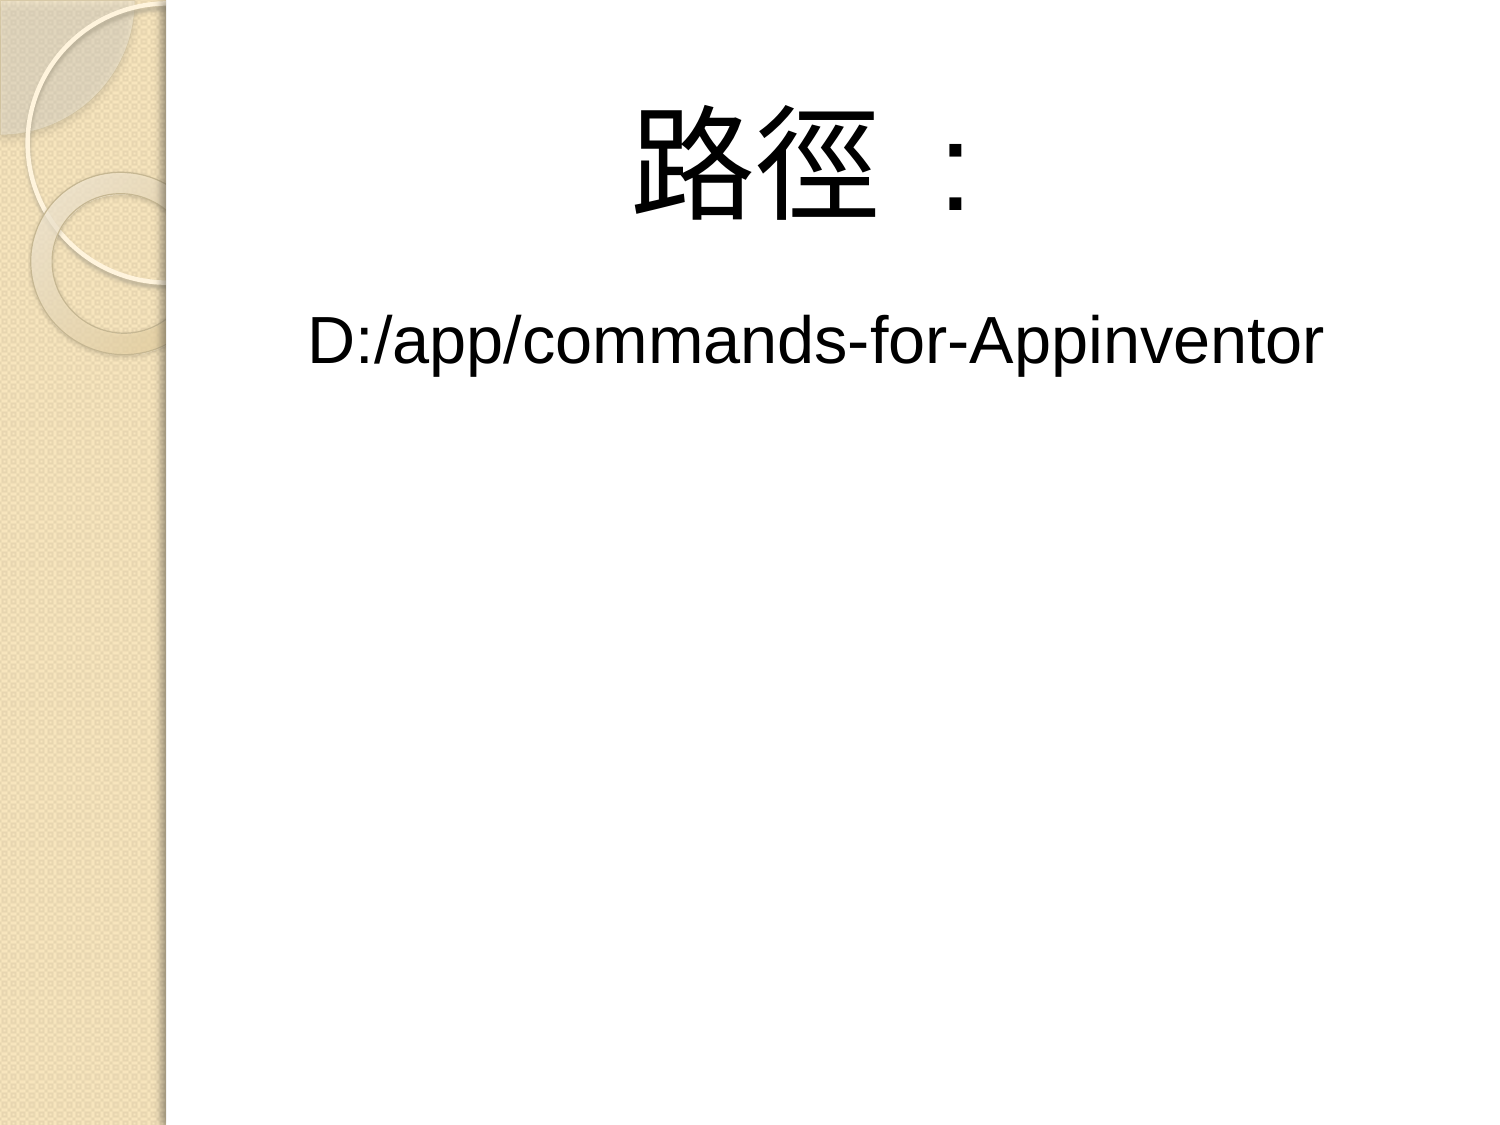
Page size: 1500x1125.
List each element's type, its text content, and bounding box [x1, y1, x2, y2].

text_box D:/app/commands-for-Appinventor [293, 289, 1342, 384]
text_box 路徑 : [615, 78, 988, 243]
